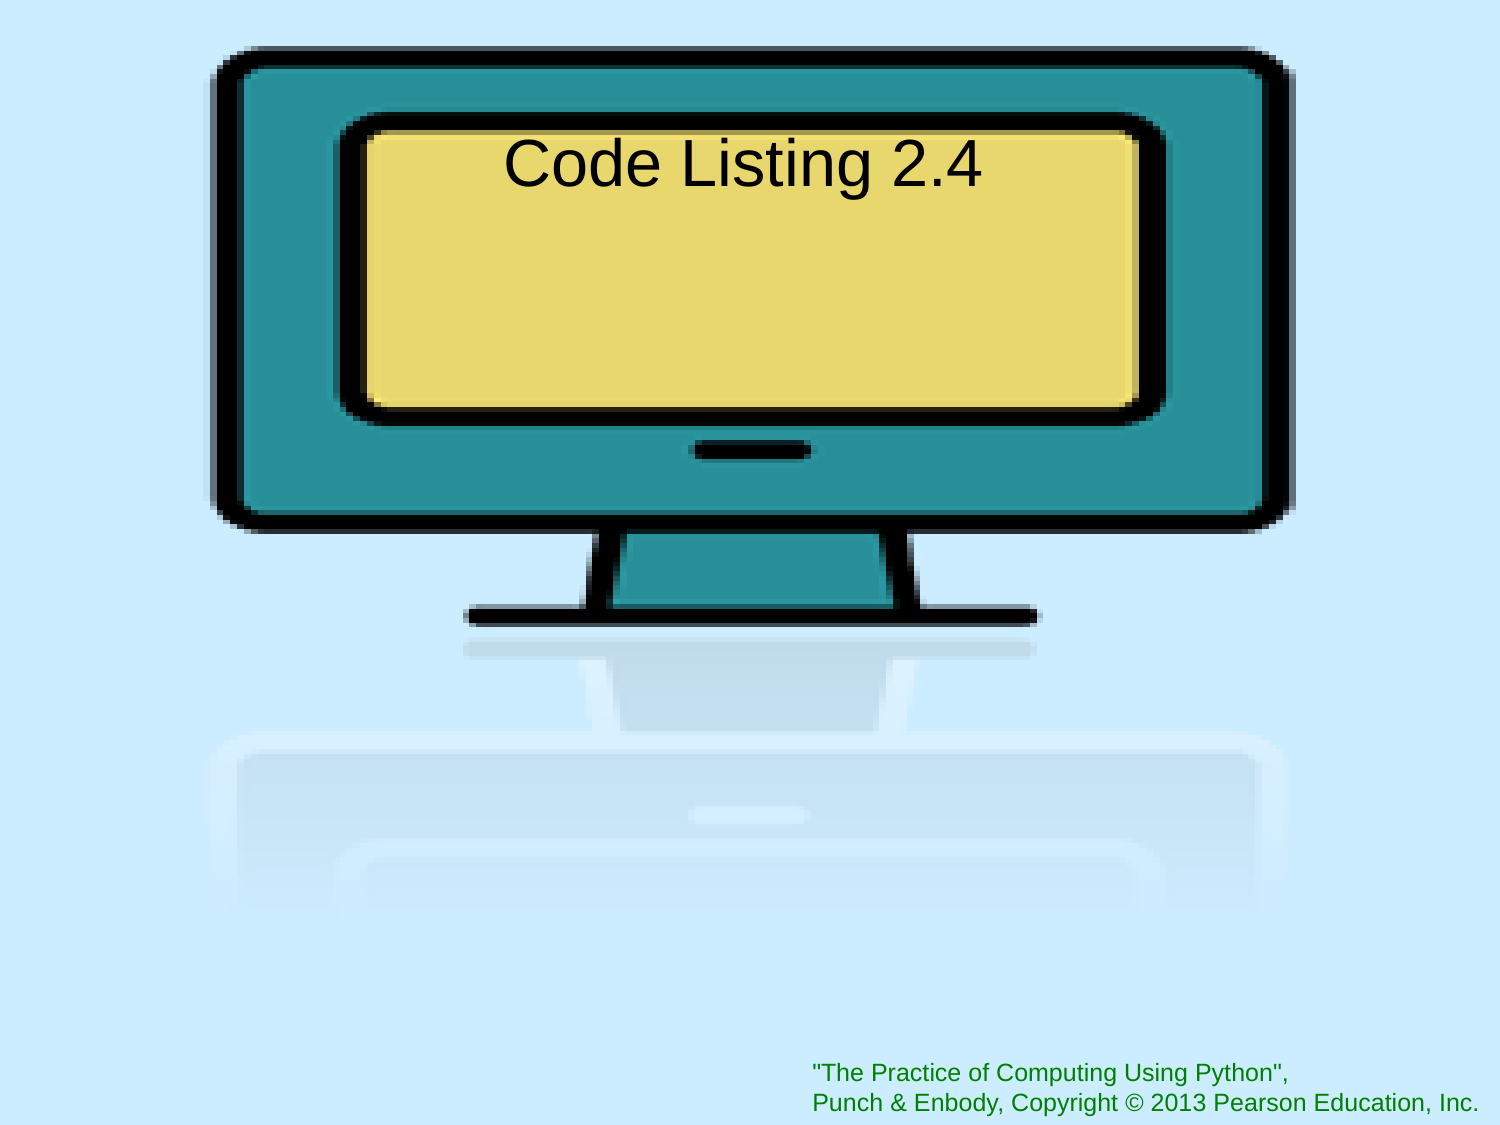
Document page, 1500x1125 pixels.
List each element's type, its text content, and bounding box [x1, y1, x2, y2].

subtitle Code Listing 2.4 [362, 112, 1125, 400]
picture [12, 0, 1488, 975]
